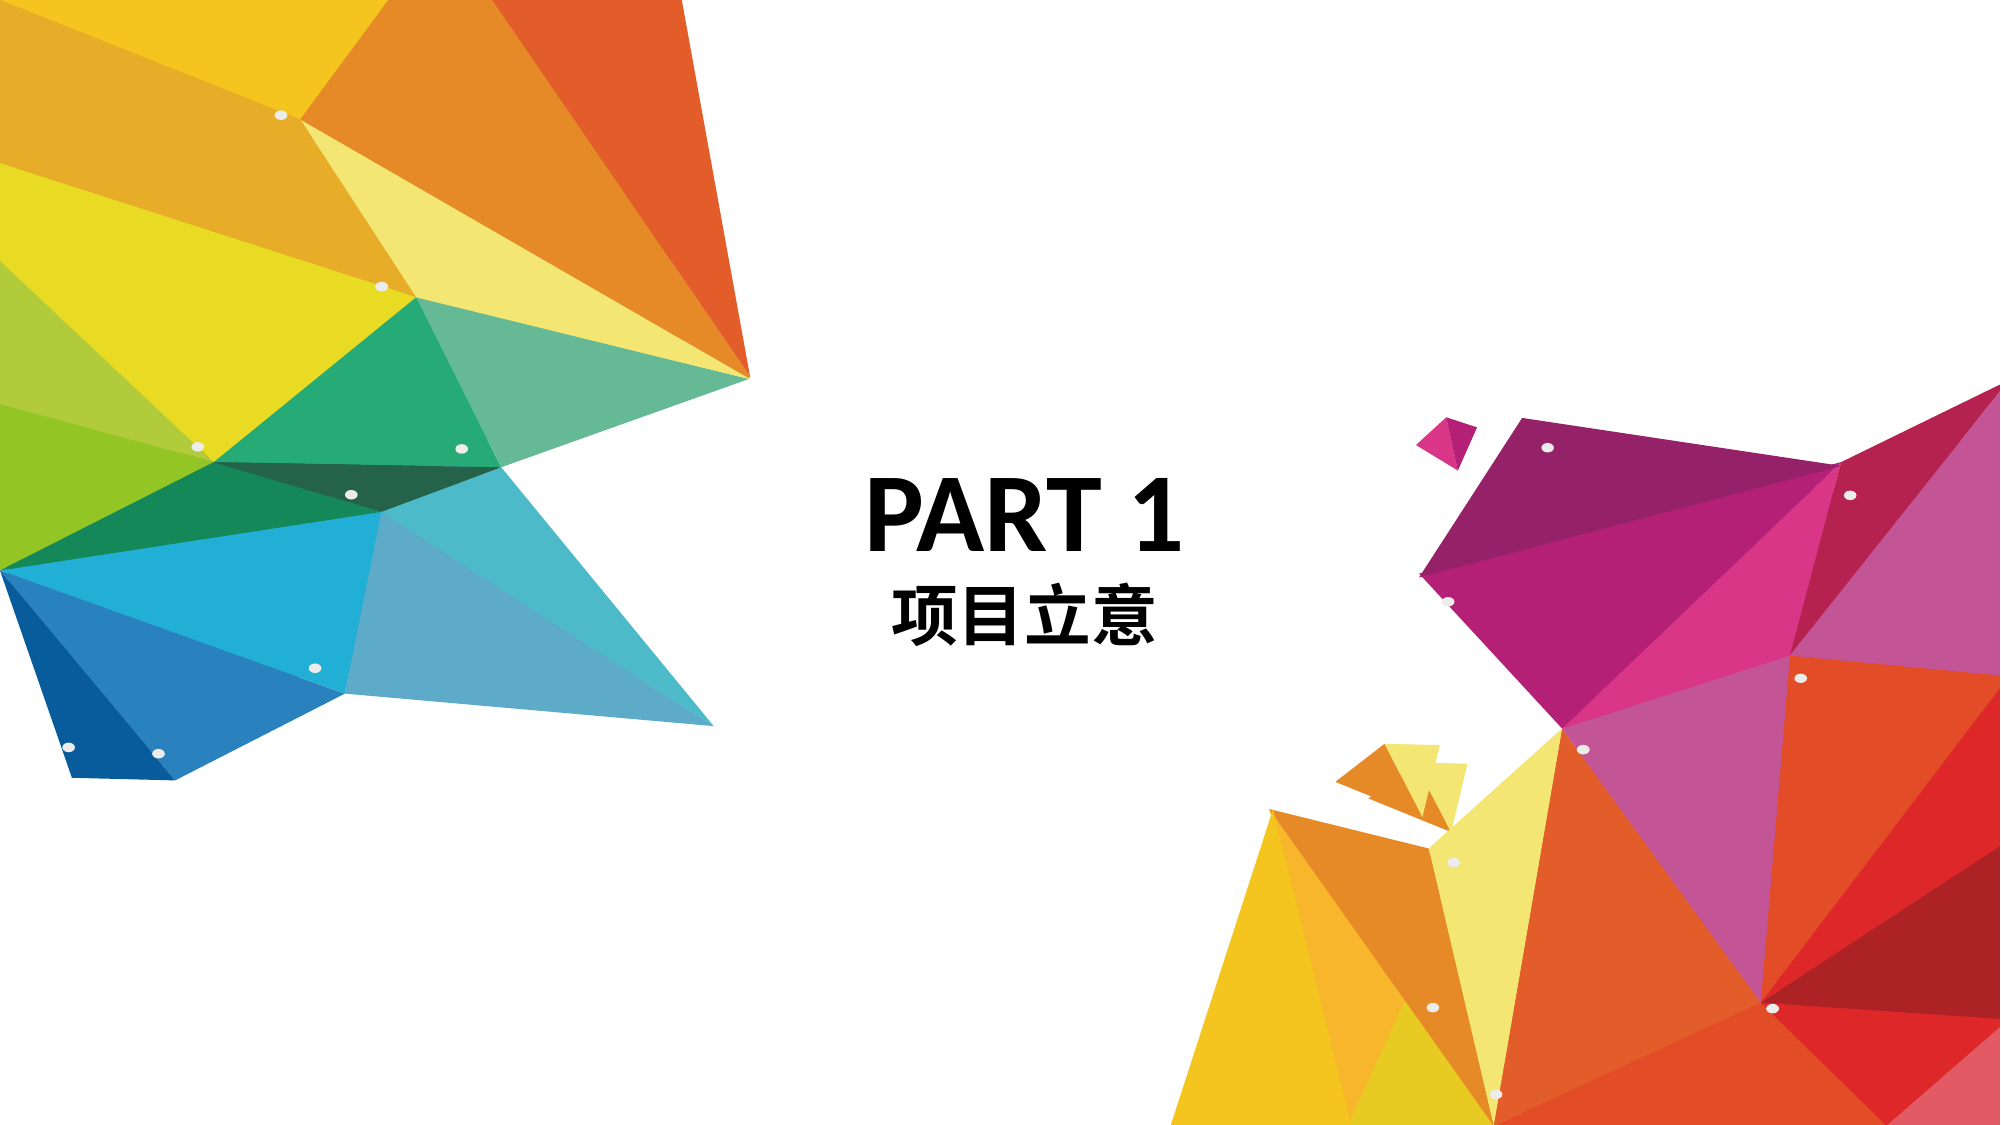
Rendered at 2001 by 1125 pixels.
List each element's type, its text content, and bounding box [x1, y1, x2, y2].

text_box PART 1 项目立意 [771, 431, 1211, 662]
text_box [1216, 333, 1963, 1125]
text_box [0, 14, 766, 766]
